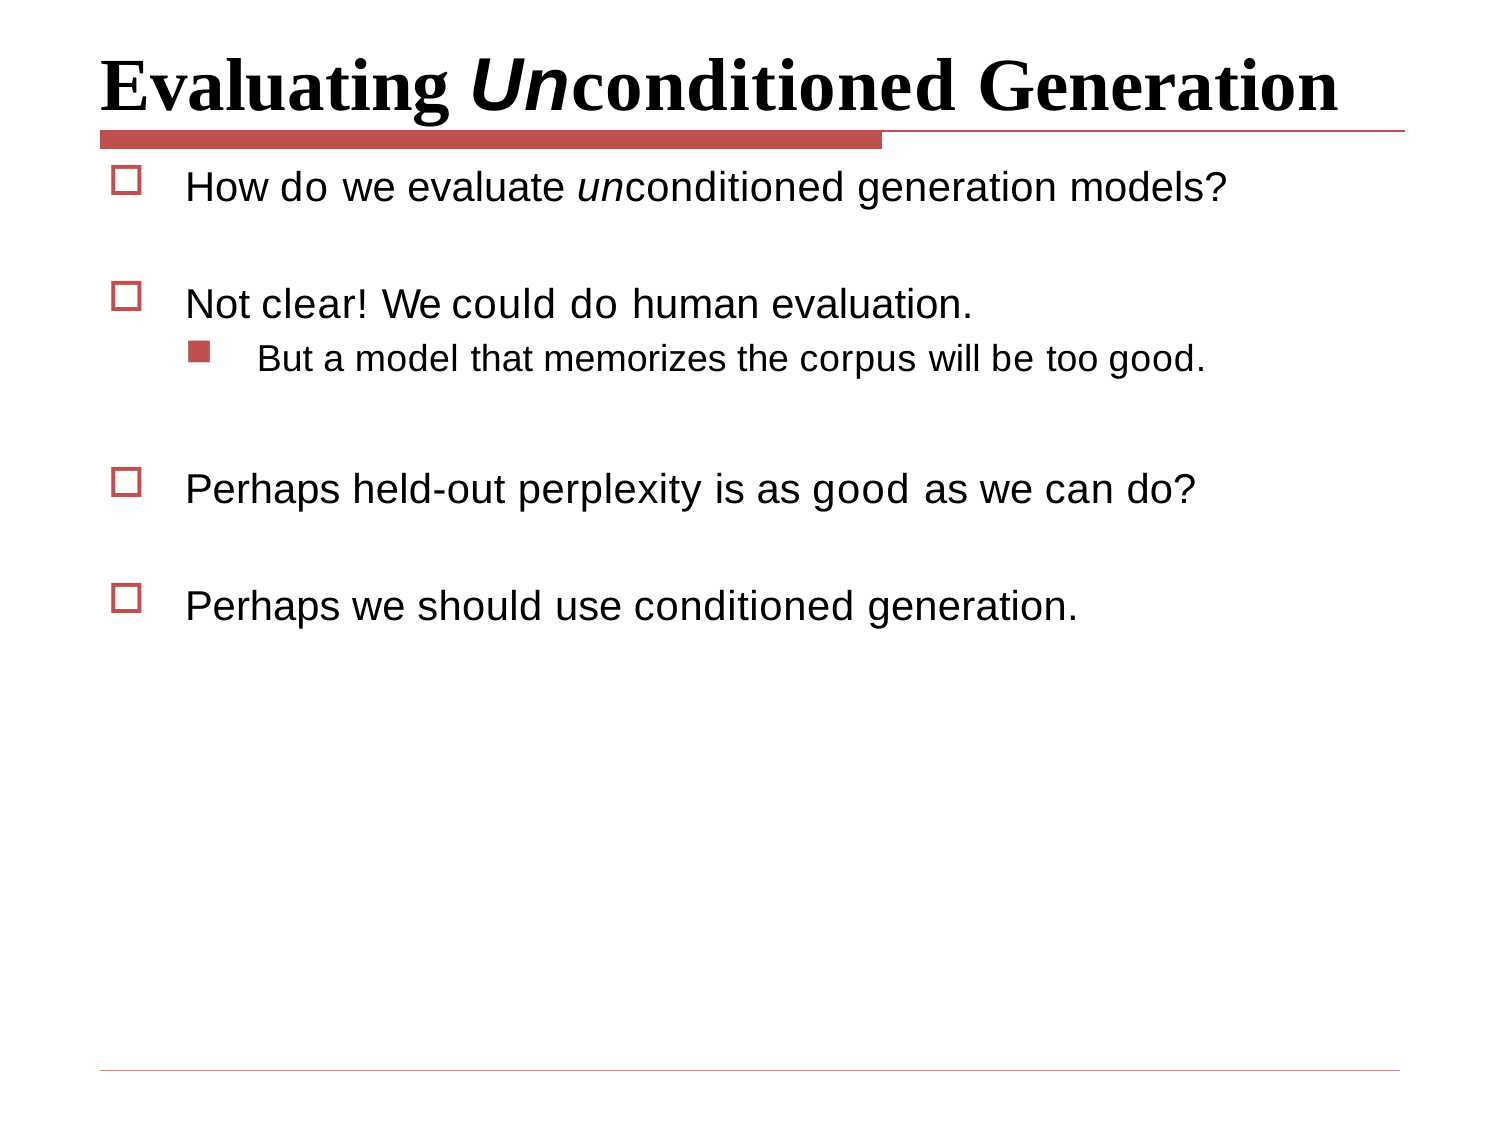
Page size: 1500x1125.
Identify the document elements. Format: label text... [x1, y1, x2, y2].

list How do we evaluate unconditioned generation models? Not clear! We could do human evaluation. But a model that memorizes the corpus will be too good. Perhaps held-out perplexity is as good as we can do? Perhaps we should use conditioned generation. [92, 152, 1406, 1059]
title Evaluating Unconditioned Generation [100, 0, 1412, 126]
